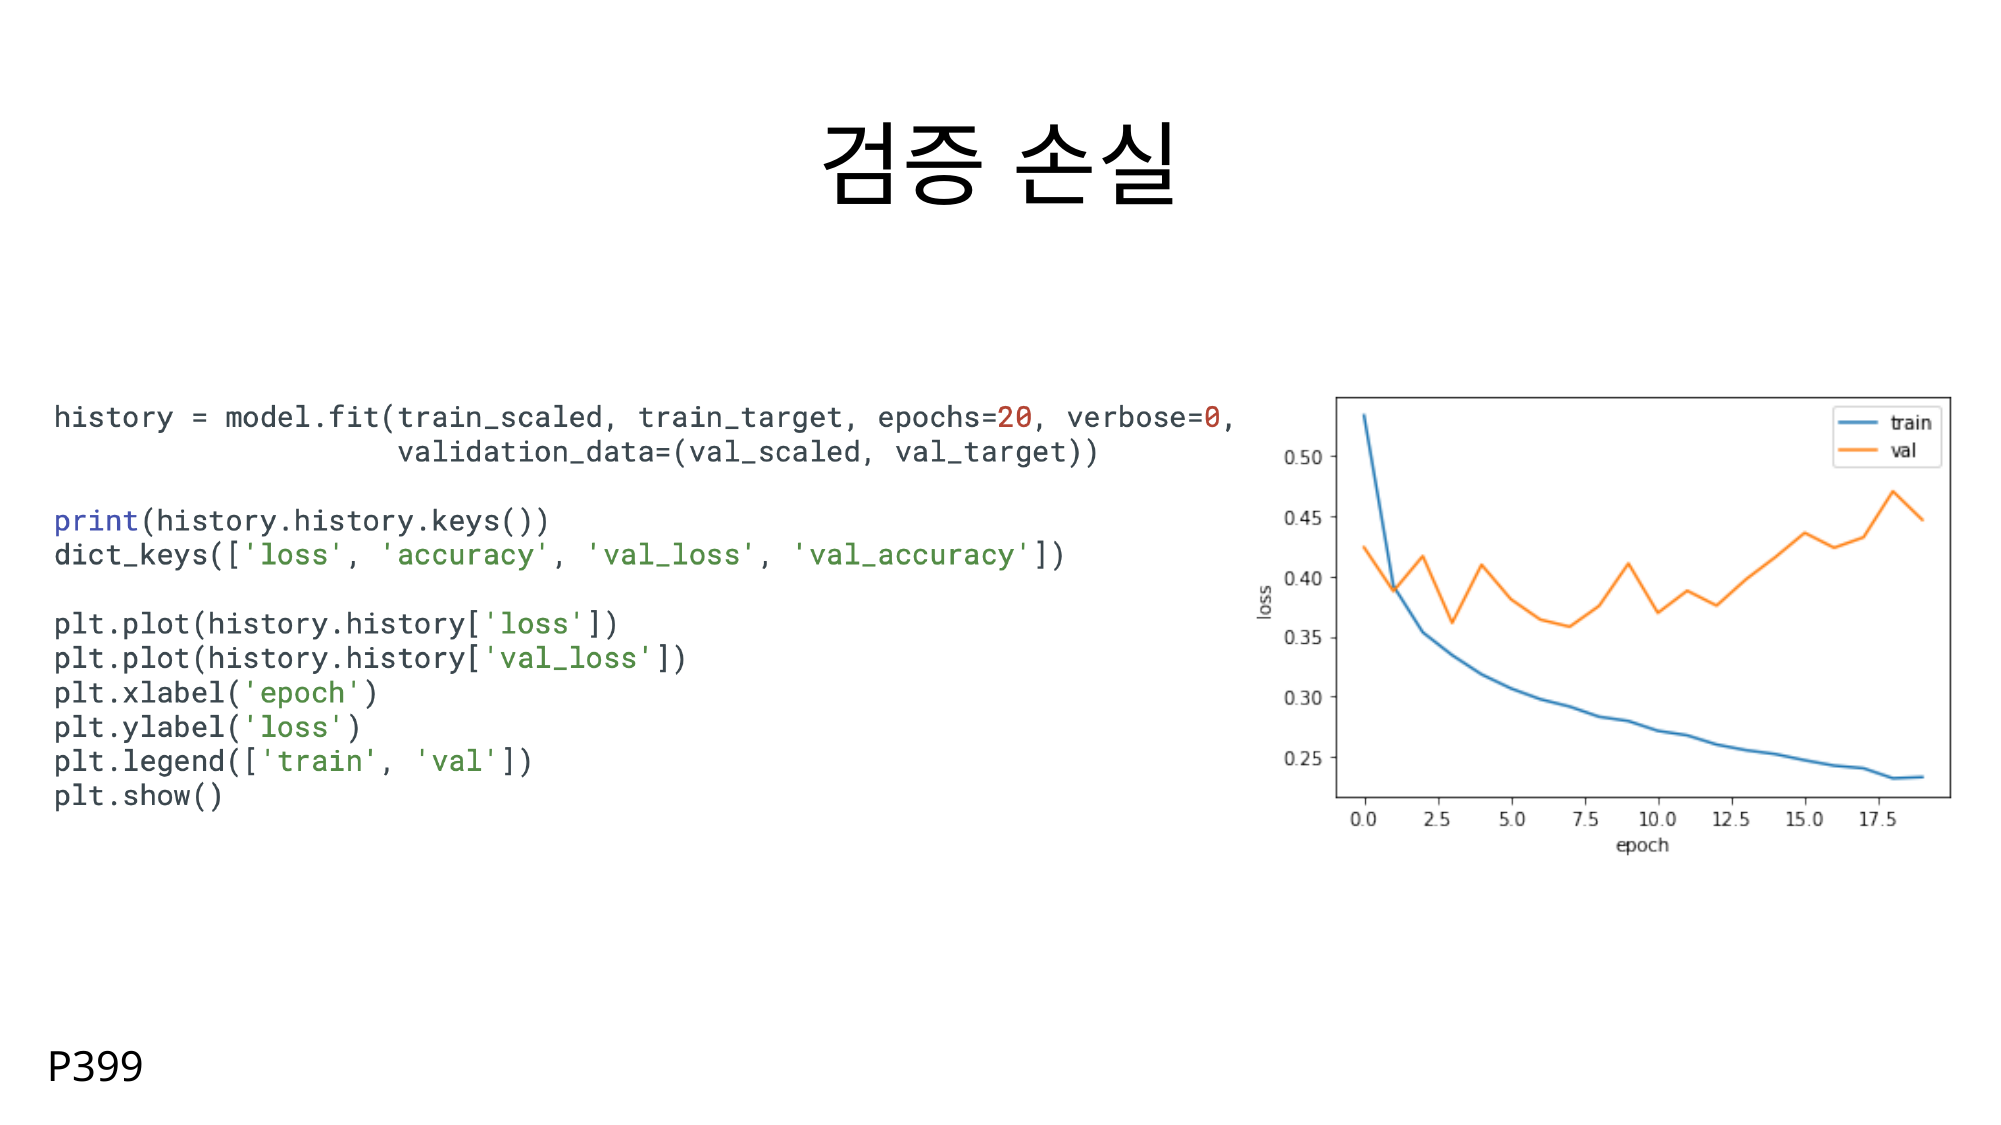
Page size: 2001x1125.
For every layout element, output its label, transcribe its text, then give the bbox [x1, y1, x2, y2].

text_box P399 [32, 1032, 159, 1098]
text_box 검증 손실 [137, 59, 1863, 278]
picture [42, 386, 1963, 867]
